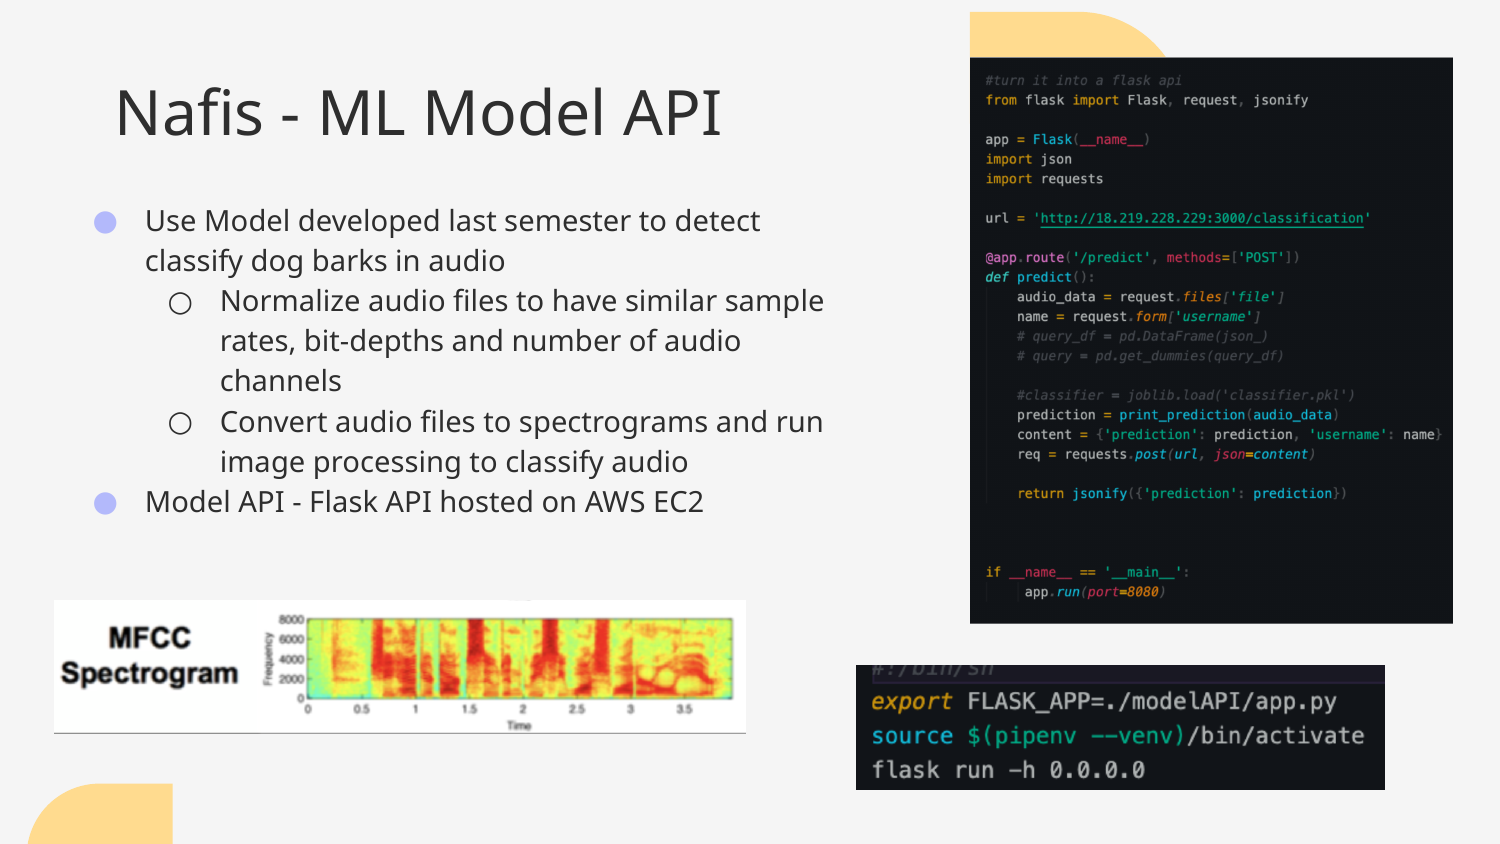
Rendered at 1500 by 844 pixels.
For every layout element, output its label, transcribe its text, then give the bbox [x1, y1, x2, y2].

list Use Model developed last semester to detect classify dog barks in audio Normalize audio files to have similar sample rates, bit-depths and number of audio channels Convert audio files to spectrograms and run image processing to classify audio Model API - Flask API hosted on AWS EC2 [54, 181, 857, 514]
picture [856, 665, 1385, 790]
picture [969, 57, 1454, 625]
text_box [969, 11, 1165, 57]
picture [54, 599, 746, 734]
title Nafis - ML Model API [99, 57, 791, 181]
